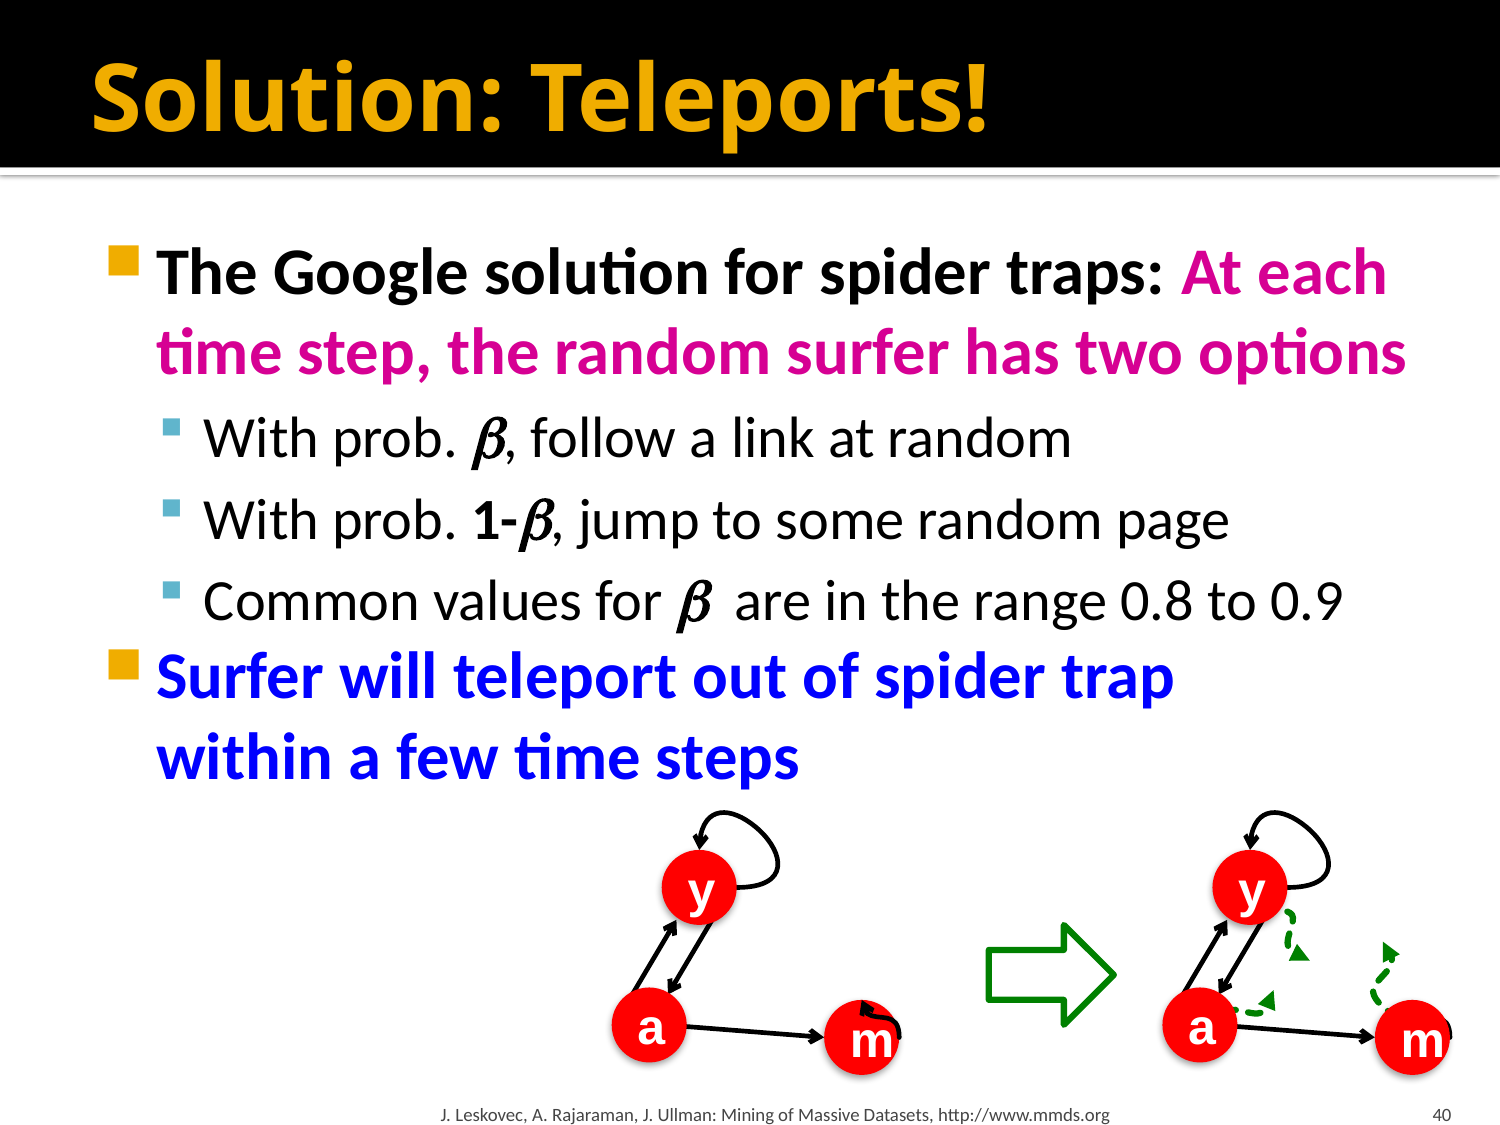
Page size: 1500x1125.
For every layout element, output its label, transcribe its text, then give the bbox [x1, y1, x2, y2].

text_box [861, 999, 900, 1038]
slide_number 40 [1345, 1080, 1467, 1125]
list The Google solution for spider traps: At each time step, the random surfer has two options With prob. , follow a link at random With prob. 1-, jump to some random page Common values for  are in the range 0.8 to 0.9 Surfer will teleport out of spider trap within a few time steps [75, 212, 1475, 1075]
title Solution: Teleports! [75, 12, 1425, 175]
text_box [988, 924, 1115, 1026]
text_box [611, 849, 900, 1075]
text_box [1162, 849, 1450, 1075]
footer J. Leskovec, A. Rajaraman, J. Ullman: Mining of Massive Datasets, http://www.mmds.org [433, 1080, 1337, 1125]
